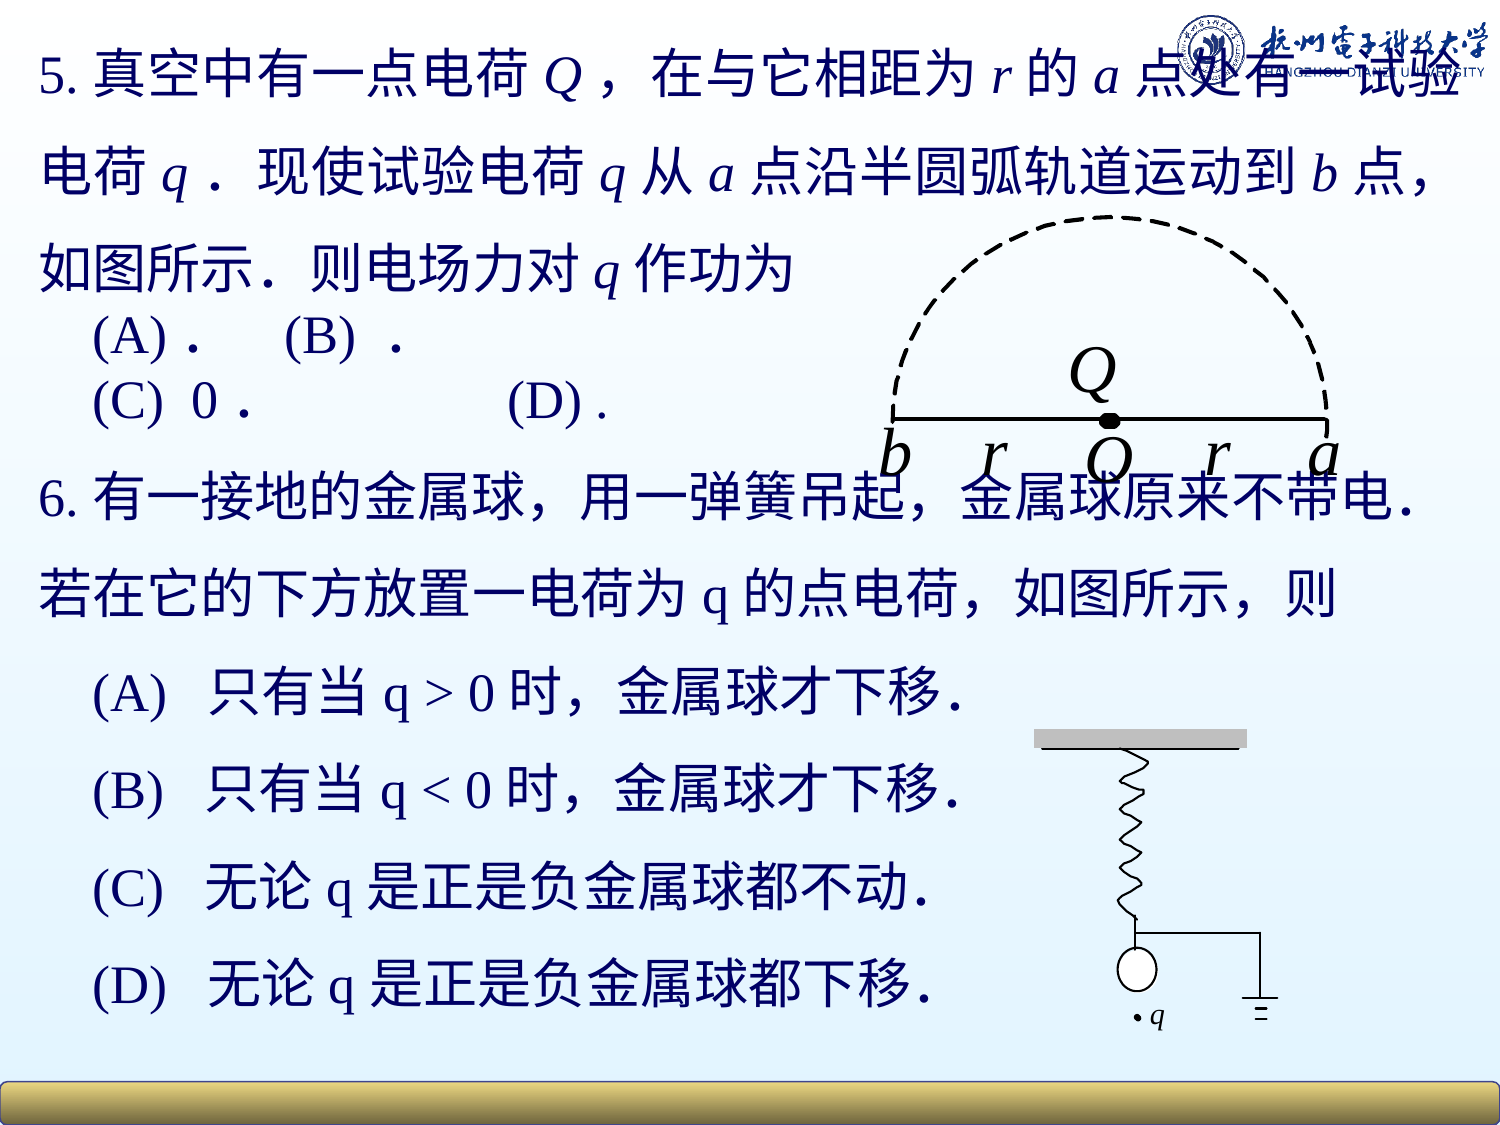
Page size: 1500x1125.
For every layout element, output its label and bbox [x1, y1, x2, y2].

picture [1261, 77, 1283, 83]
picture [844, 210, 1394, 519]
picture [1261, 68, 1283, 74]
picture [1200, 60, 1211, 79]
picture [1175, 11, 1488, 88]
picture [1033, 728, 1282, 1067]
